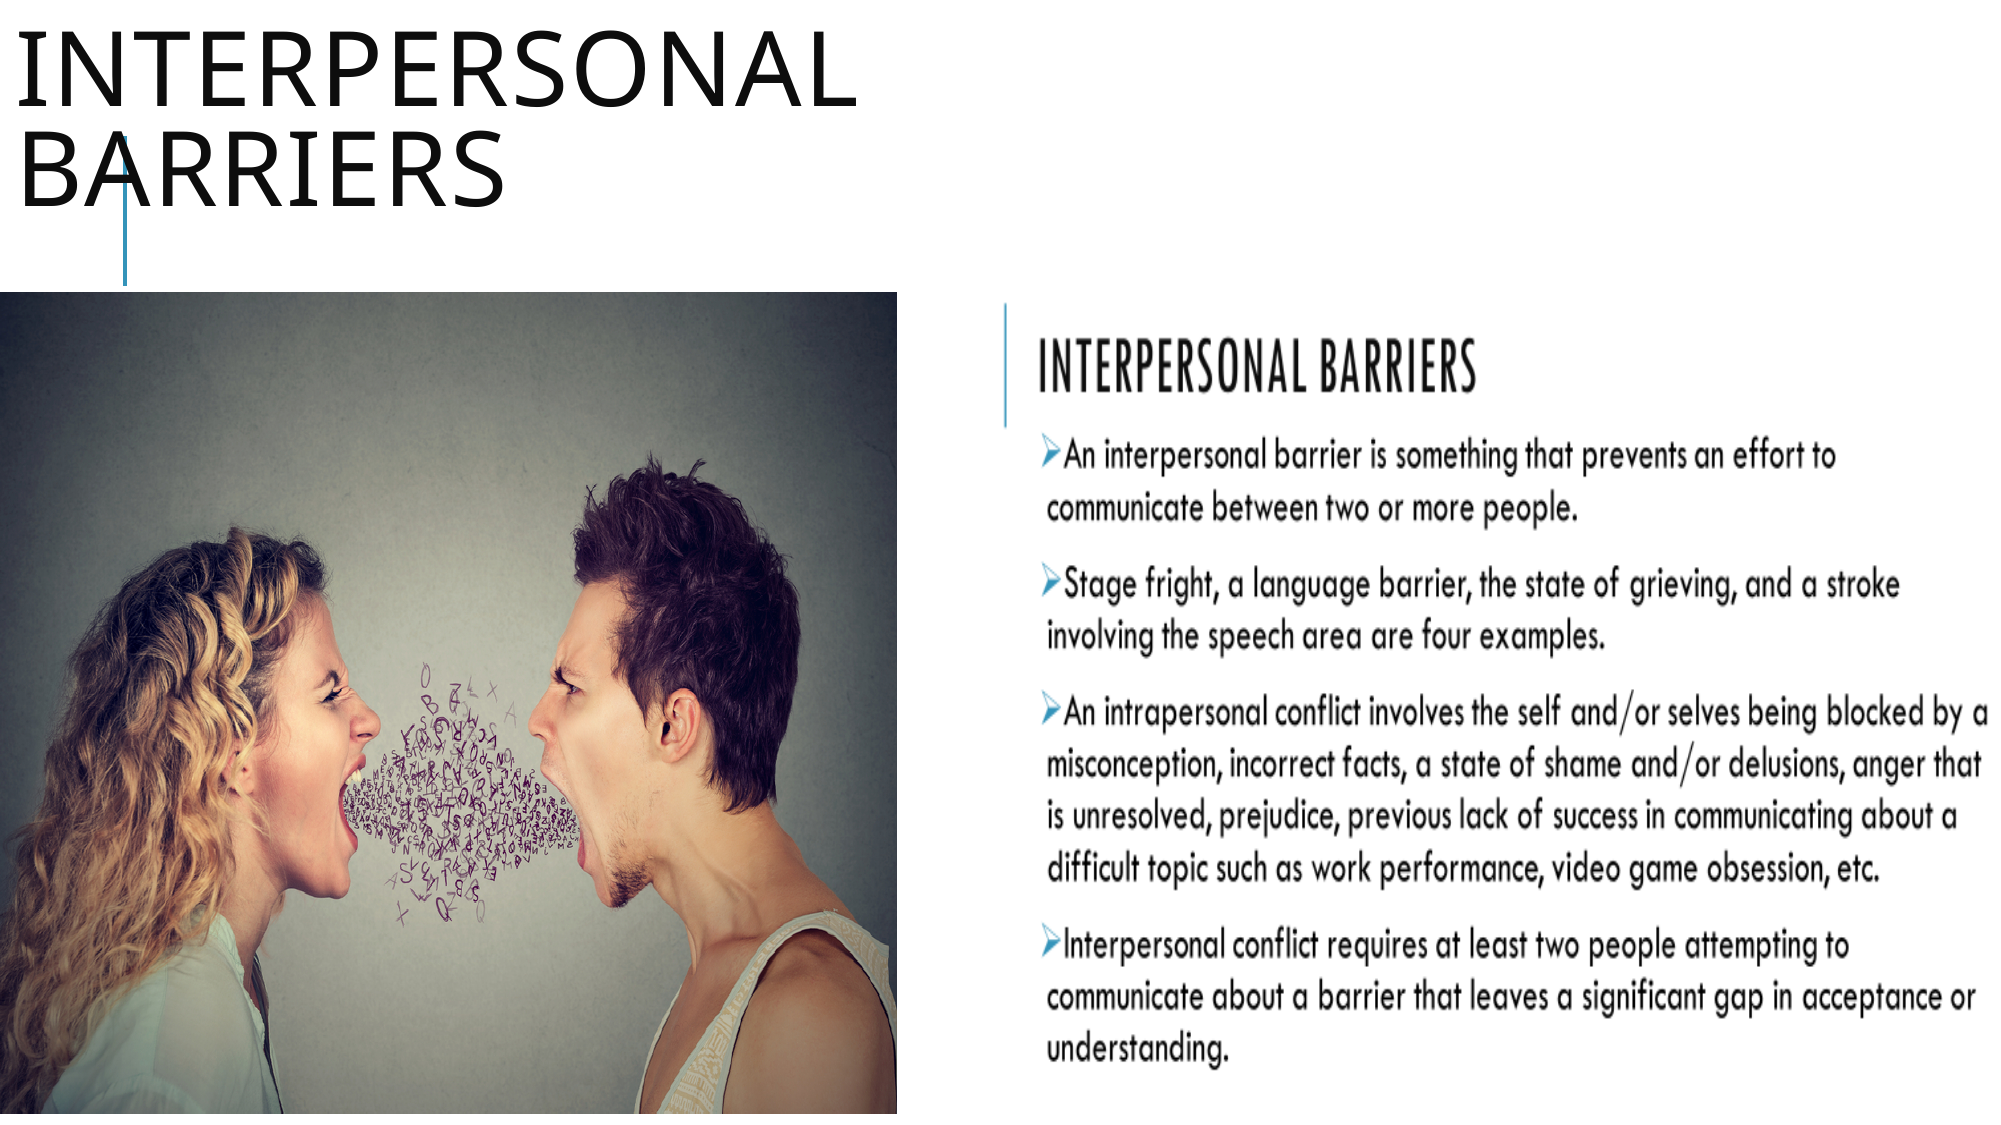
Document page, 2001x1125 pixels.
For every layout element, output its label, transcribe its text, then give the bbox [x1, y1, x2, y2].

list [0, 292, 898, 1114]
title Interpersonal Barriers [0, 3, 1163, 250]
picture [939, 192, 2000, 1122]
